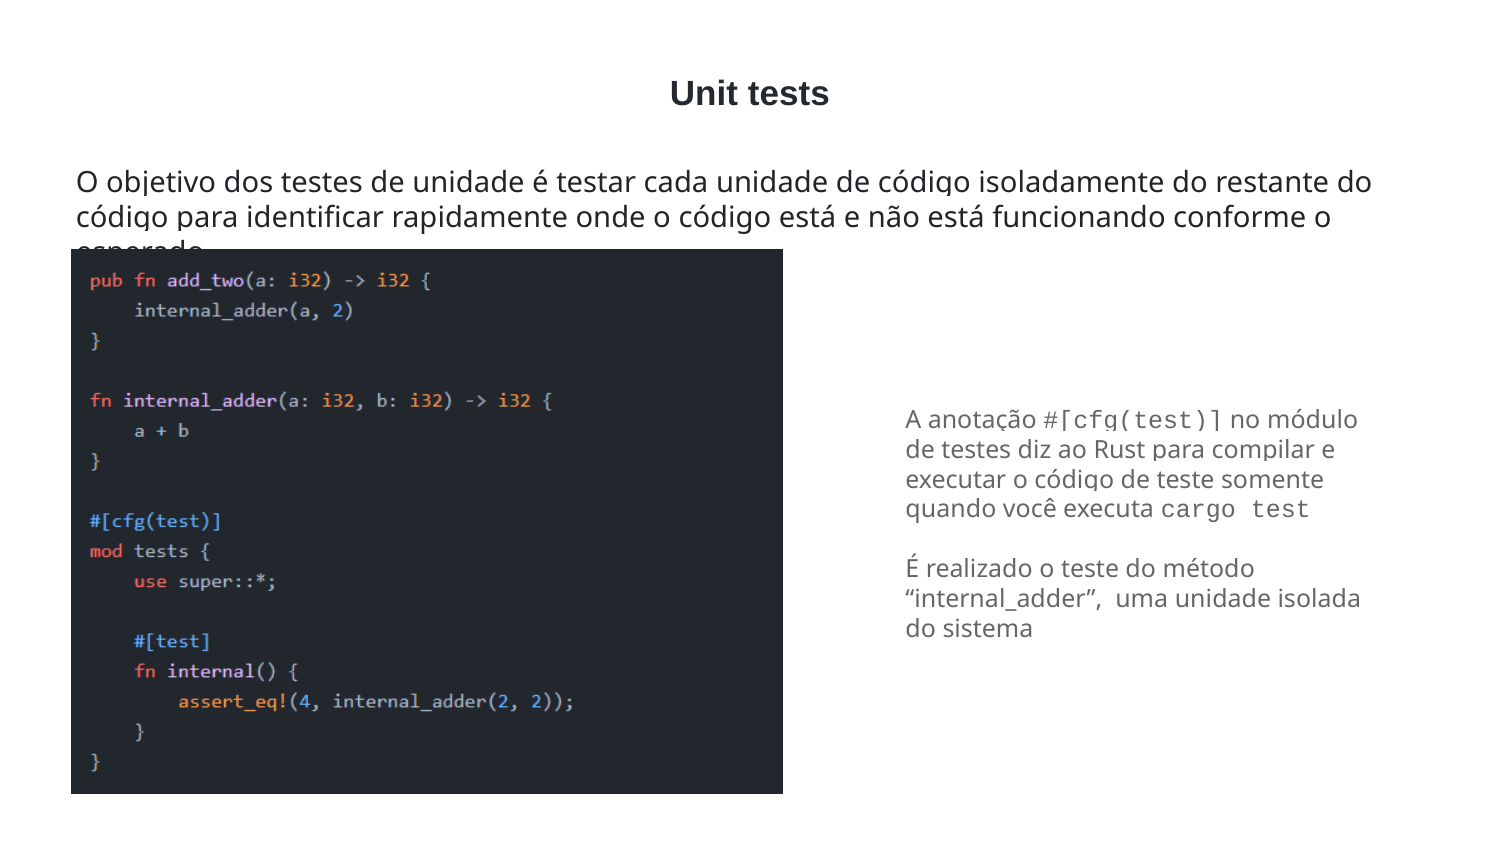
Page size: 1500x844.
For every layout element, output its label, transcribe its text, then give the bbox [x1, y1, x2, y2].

text_box A anotação #[cfg(test)] no módulo de testes diz ao Rust para compilar e executar o código de teste somente quando você executa cargo test É realizado o teste do método “internal_adder”, uma unidade isolada do sistema [890, 388, 1383, 658]
title Unit tests [158, 49, 1342, 128]
text_box O objetivo dos testes de unidade é testar cada unidade de código isoladamente do restante do código para identificar rapidamente onde o código está e não está funcionando conforme o esperado [60, 148, 1440, 284]
picture [71, 249, 783, 794]
